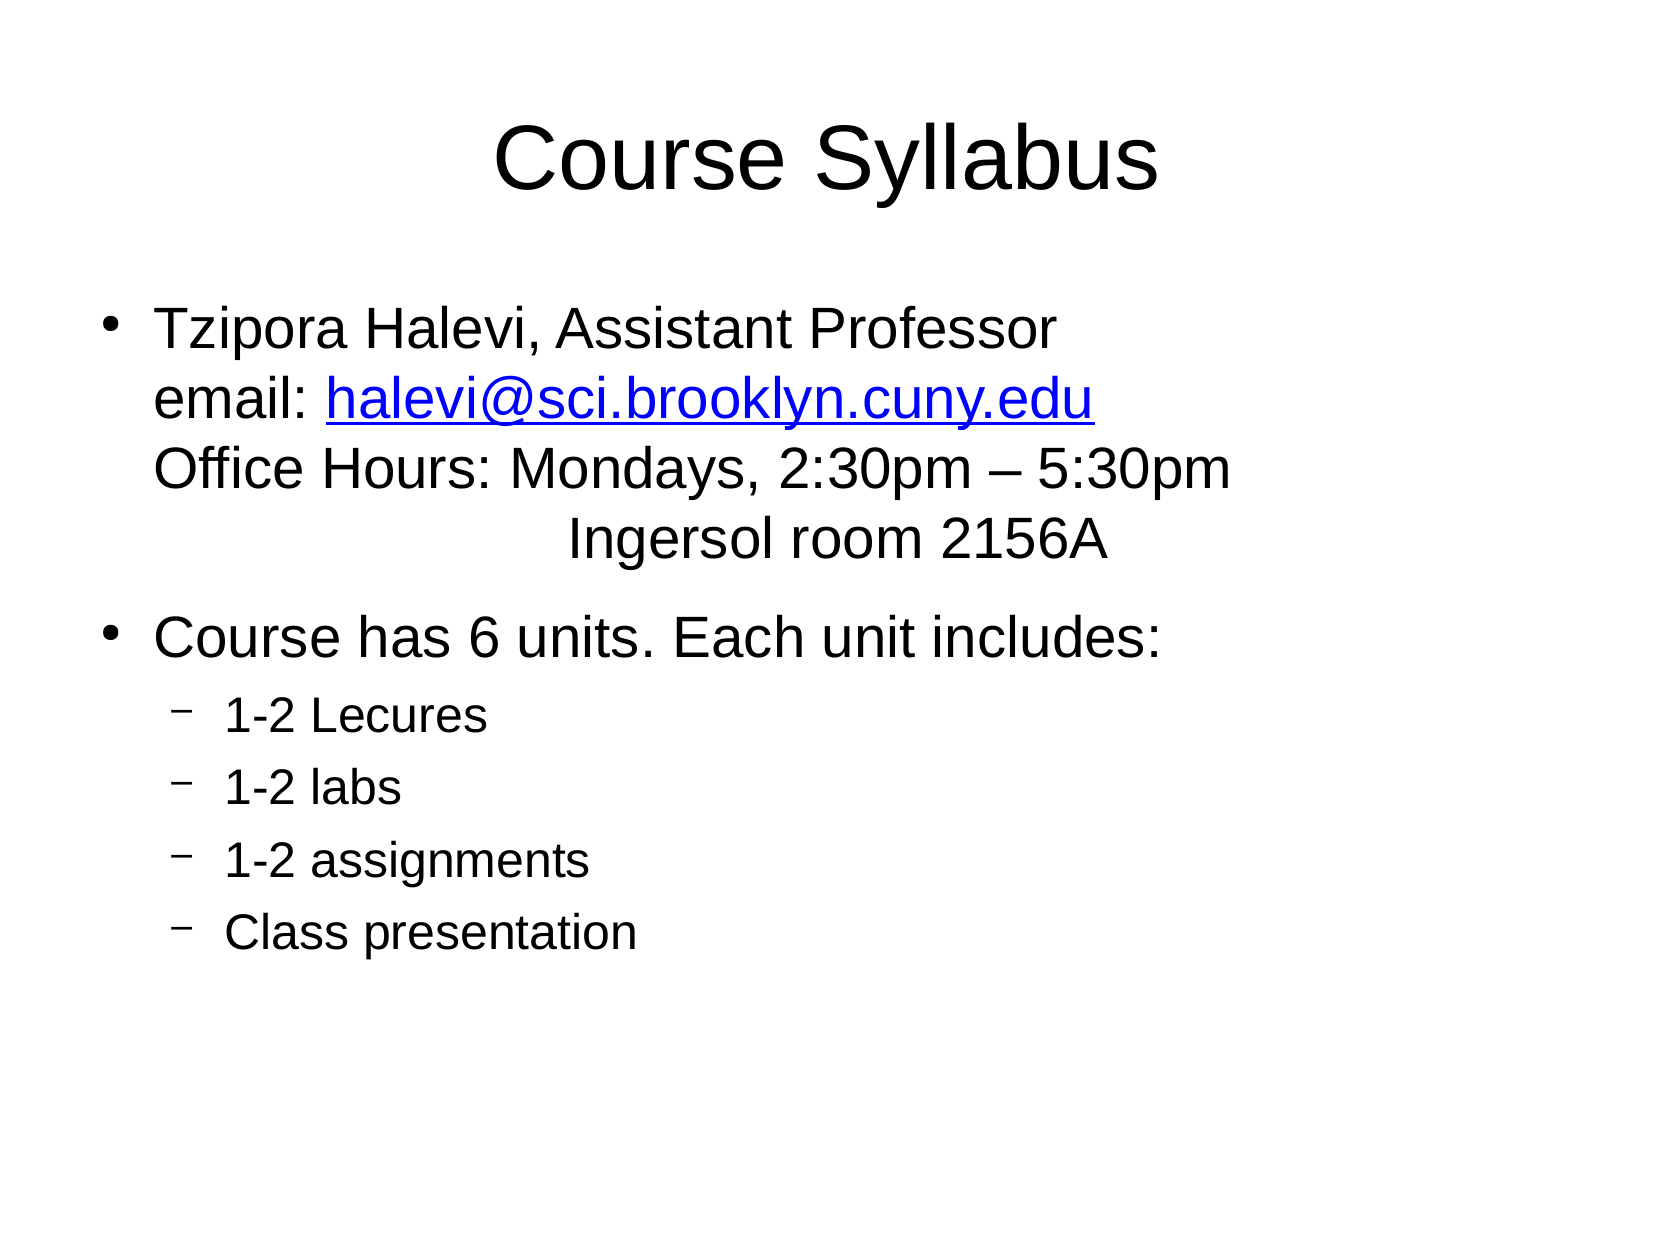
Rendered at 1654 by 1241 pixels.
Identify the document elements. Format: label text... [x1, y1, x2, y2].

list Tzipora Halevi, Assistant Professor email: halevi@sci.brooklyn.cuny.edu Office Hours: Mondays, 2:30pm – 5:30pm Ingersol room 2156A Course has 6 units. Each unit includes: 1-2 Lecures 1-2 labs 1-2 assignments Class presentation [82, 290, 1571, 1010]
title Course Syllabus [82, 49, 1571, 257]
